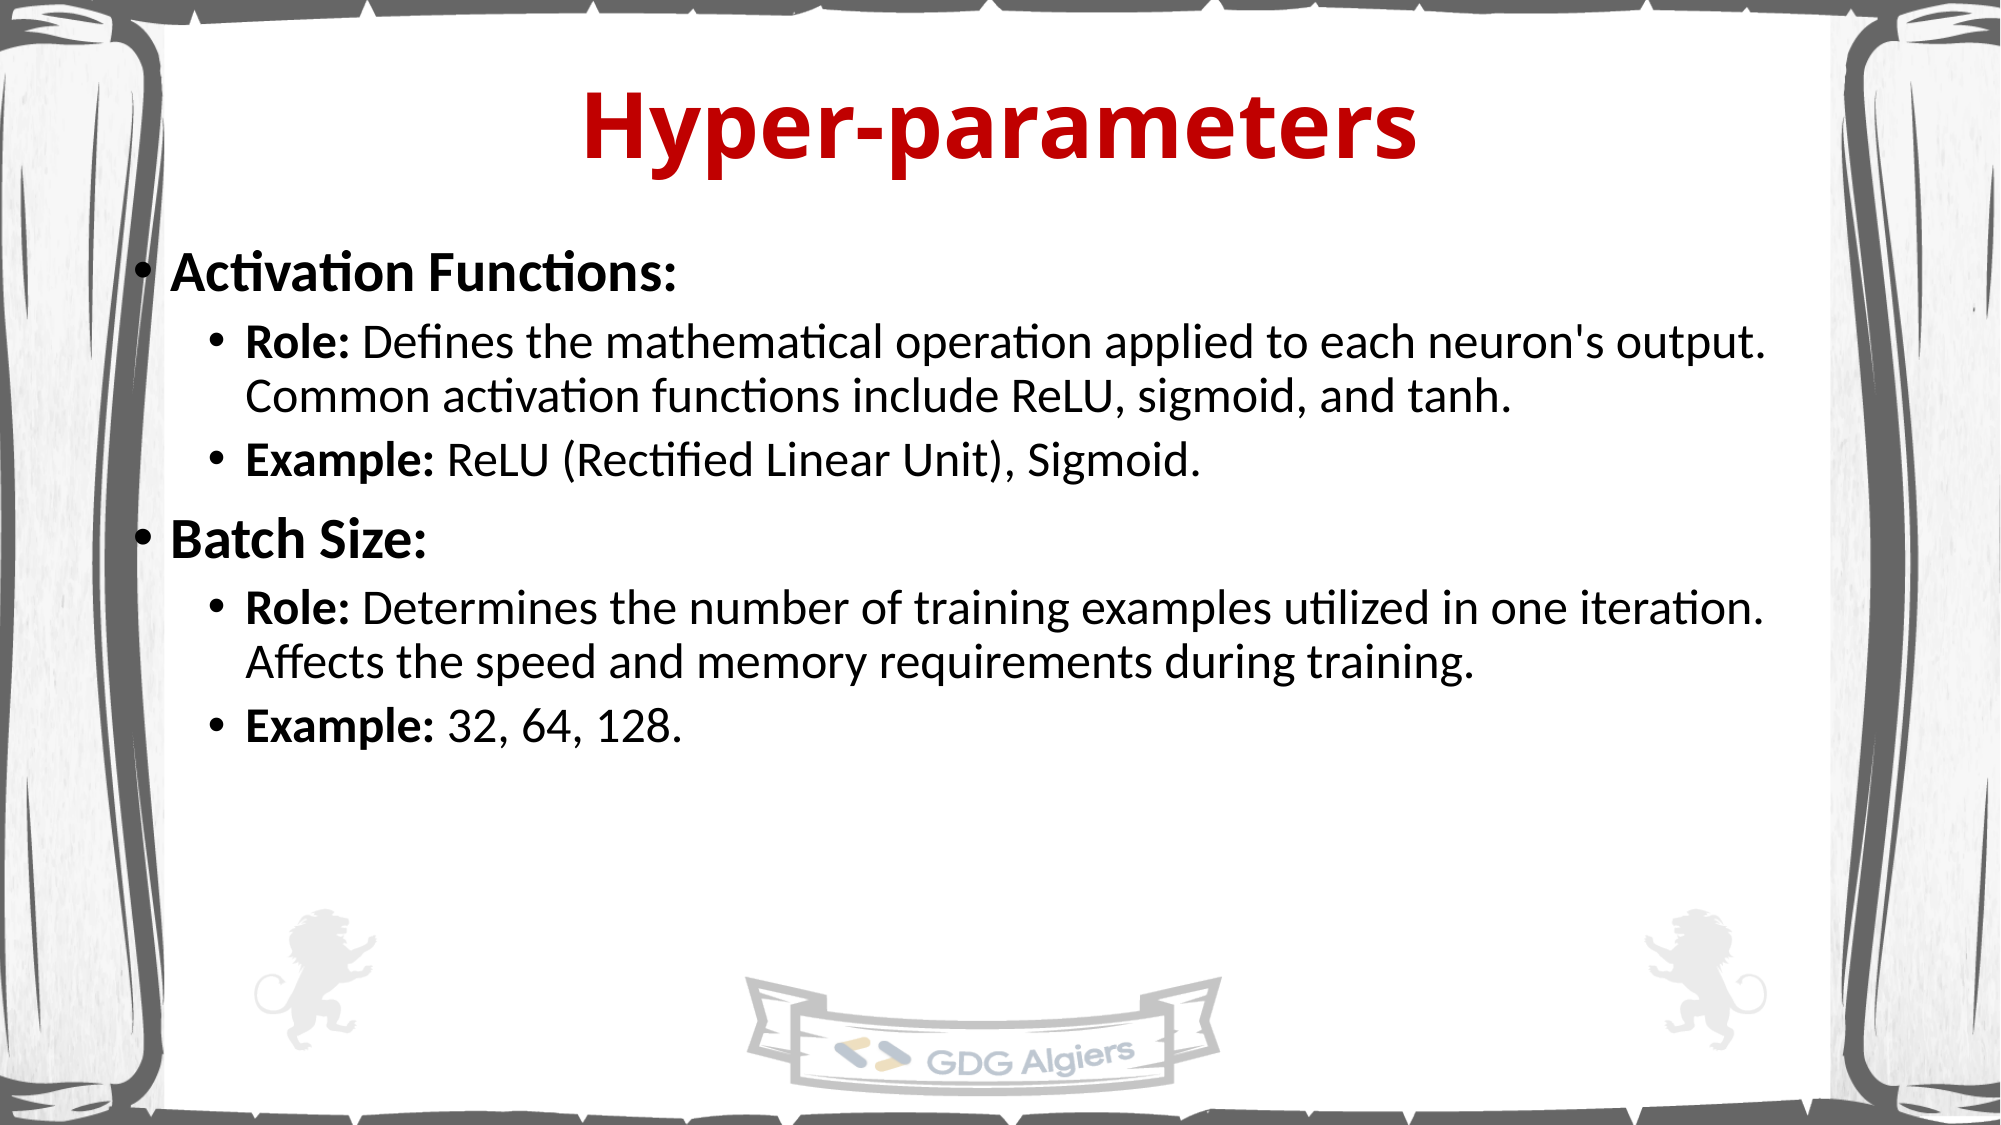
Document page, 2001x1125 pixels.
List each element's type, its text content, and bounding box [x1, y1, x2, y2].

picture [0, 0, 2001, 1125]
list Activation Functions: Role: Defines the mathematical operation applied to each neuron's output. Common activation functions include ReLU, sigmoid, and tanh. Example: ReLU (Rectified Linear Unit), Sigmoid. Batch Size: Role: Determines the number of training examples utilized in one iteration. Affects the speed and memory requirements during training. Example: 32, 64, 128. [117, 234, 1843, 948]
title Hyper-parameters [137, 59, 1863, 199]
